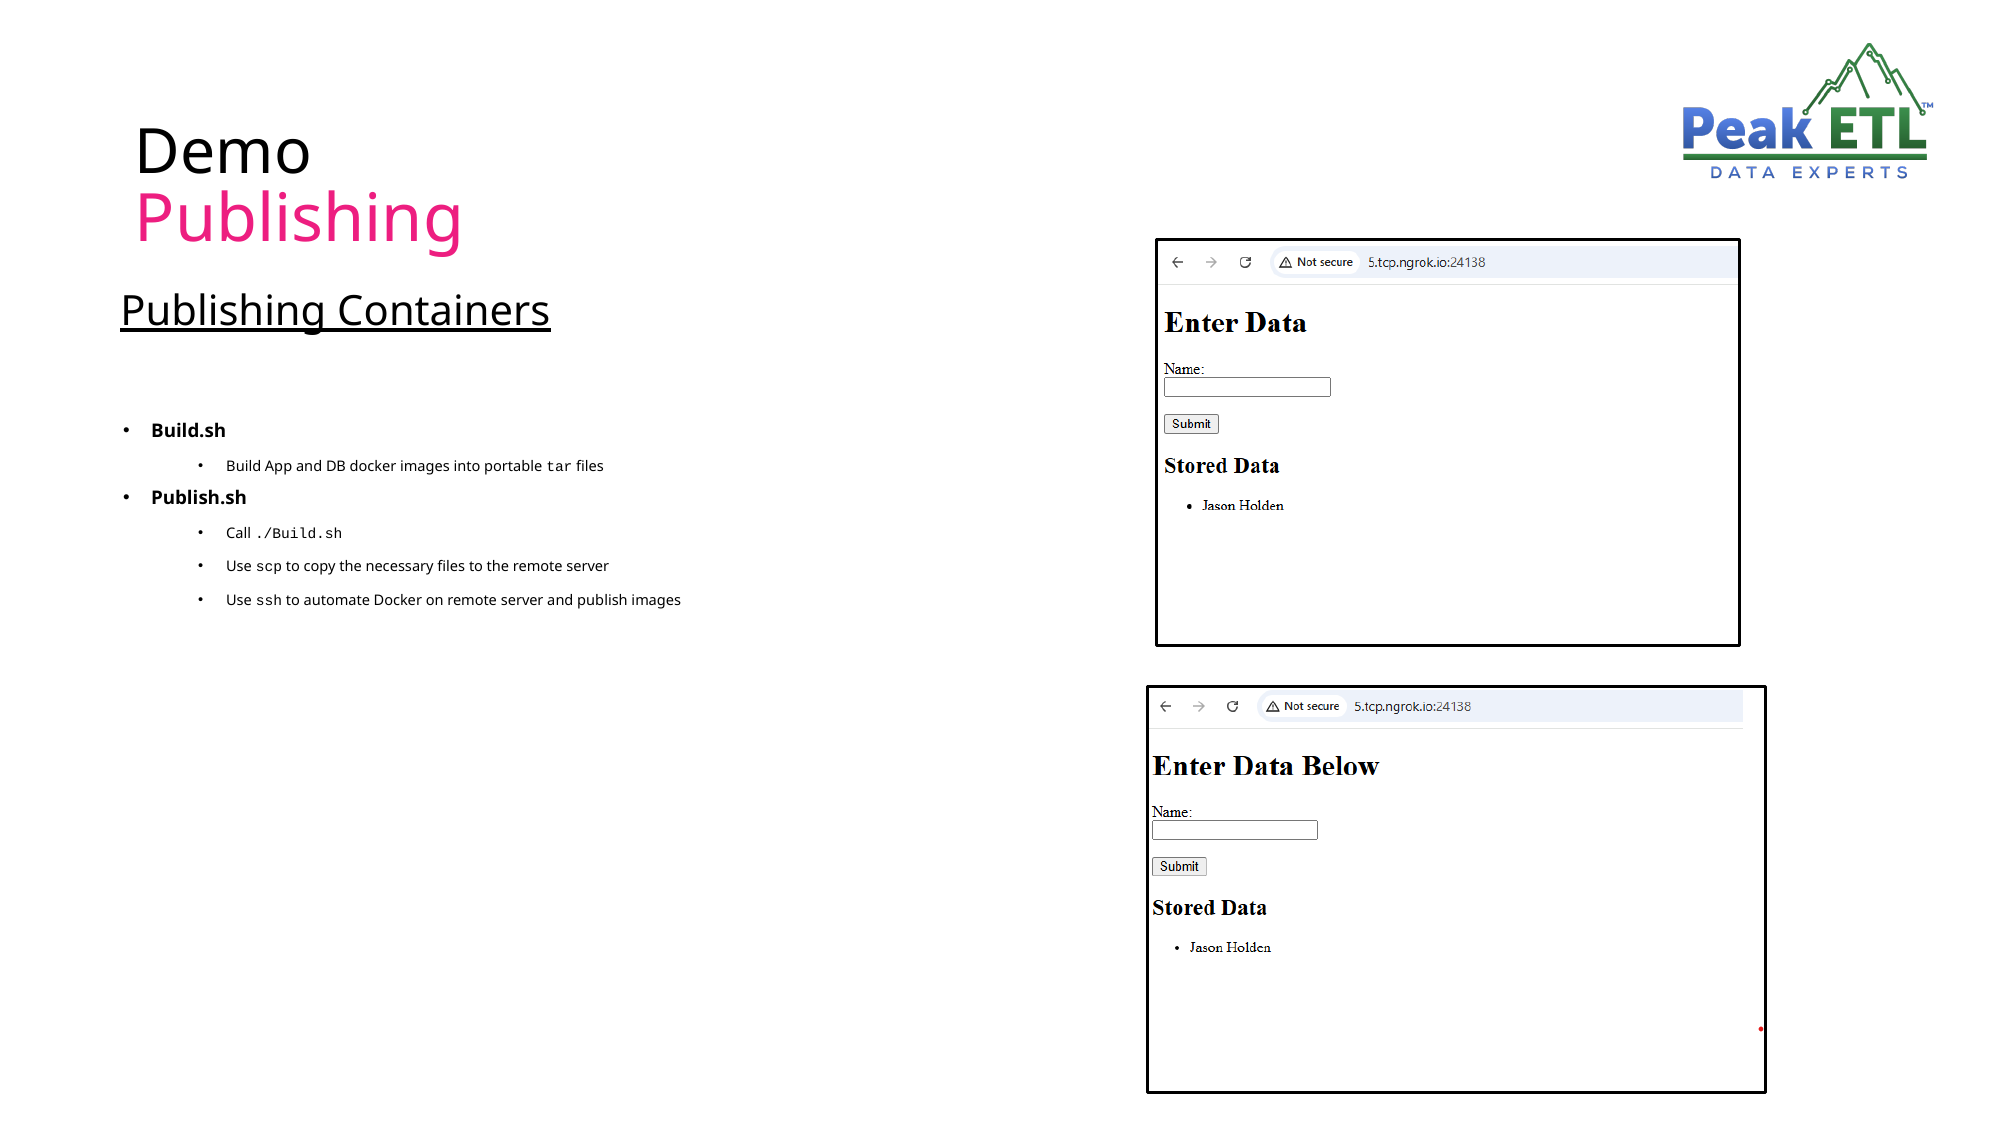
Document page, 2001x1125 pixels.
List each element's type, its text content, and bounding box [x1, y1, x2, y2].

picture [1148, 688, 1764, 1091]
picture [1157, 241, 1738, 644]
text_box Publishing Containers [105, 276, 780, 341]
picture [1666, 33, 1950, 187]
text_box Demo Publishing [120, 109, 480, 263]
text_box Build.sh Build App and DB docker images into portable tar files Publish.sh Call ./Build.sh Use scp to copy the necessary files to the remote server Use ssh to automate Docker on remote server and publish images [108, 400, 704, 616]
